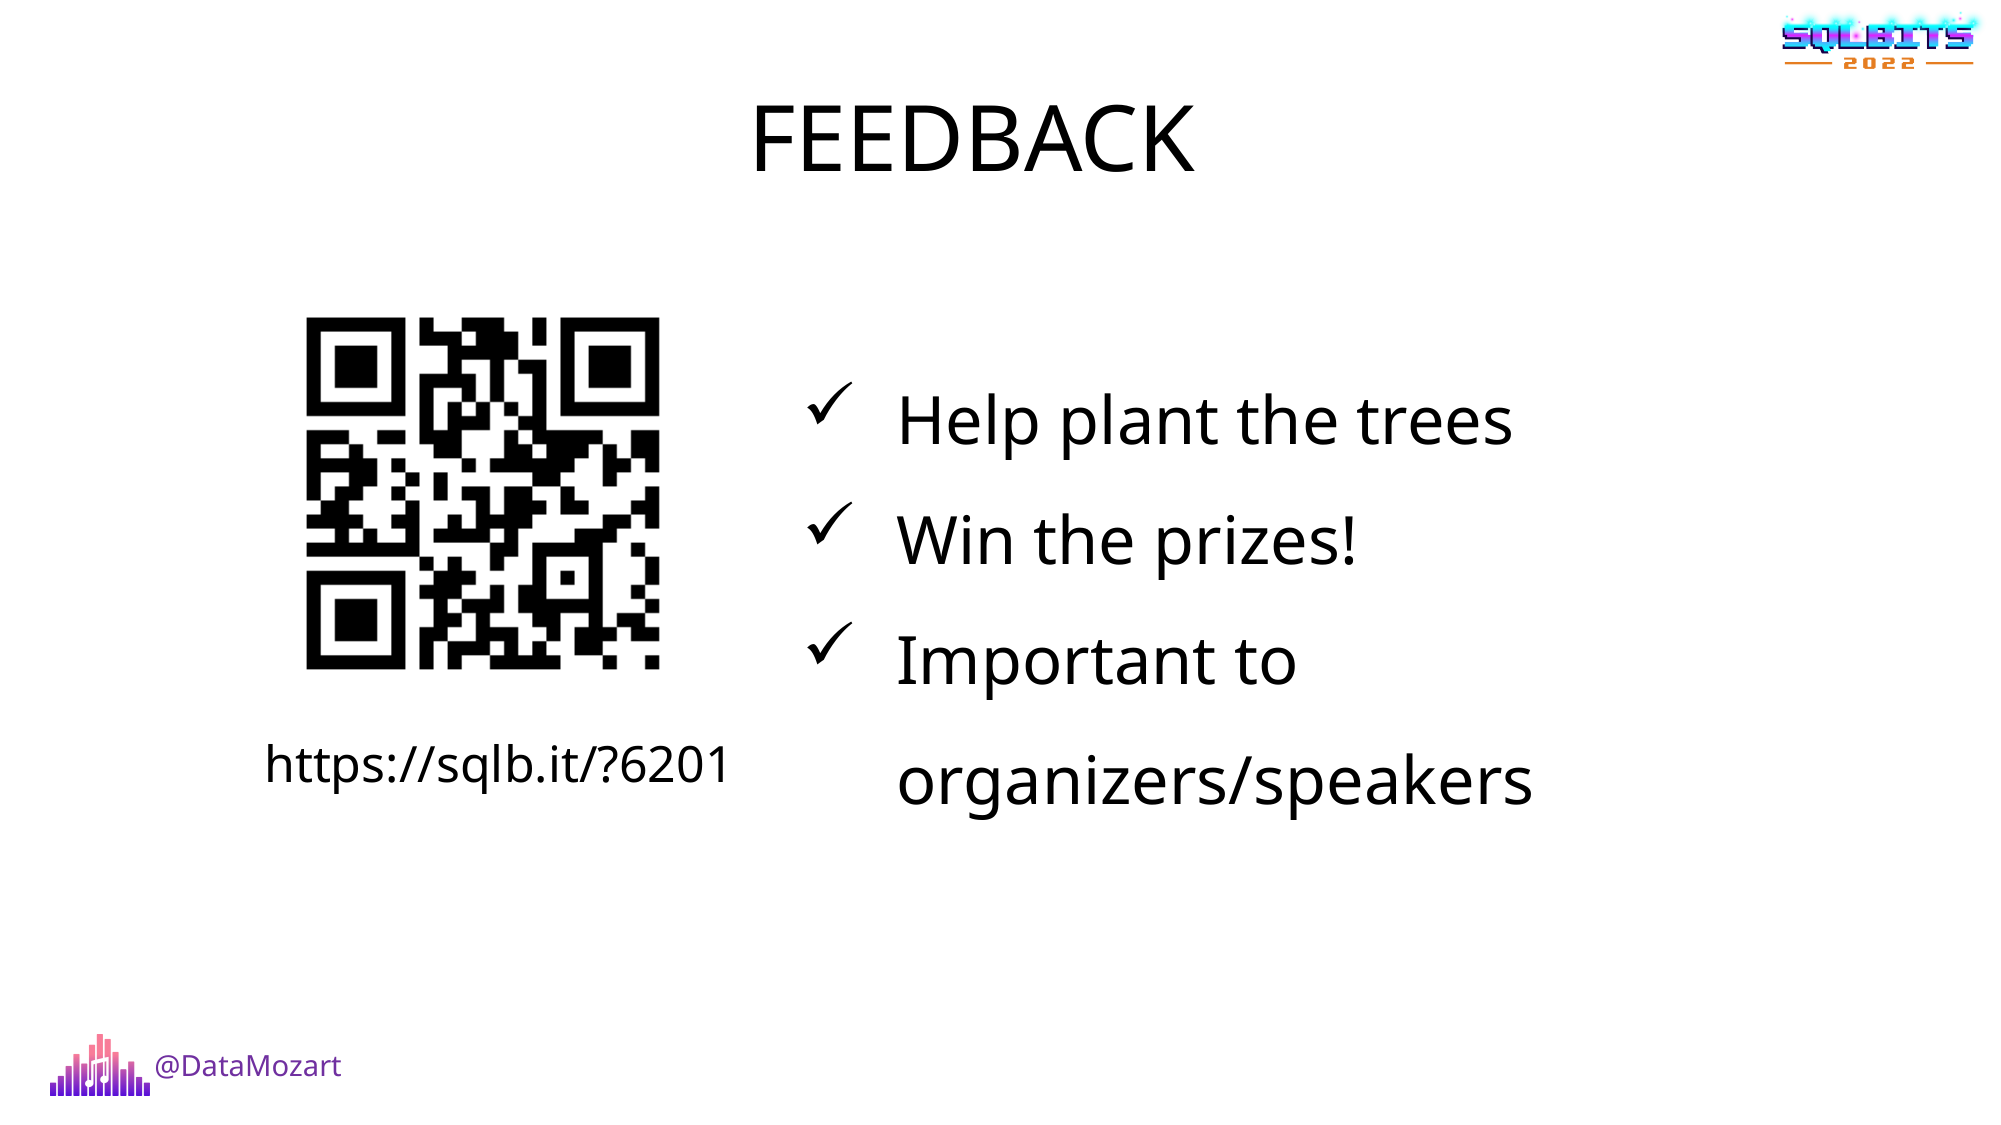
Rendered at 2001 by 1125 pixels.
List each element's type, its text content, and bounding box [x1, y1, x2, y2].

picture [50, 1034, 150, 1096]
text_box FEEDBACK [733, 71, 1211, 197]
text_box https://sqlb.it/?6201 [249, 725, 788, 800]
picture [249, 259, 719, 729]
text_box Help plant the trees Win the prizes! Important to organizers/speakers [787, 330, 1961, 826]
picture [1777, 7, 1989, 69]
